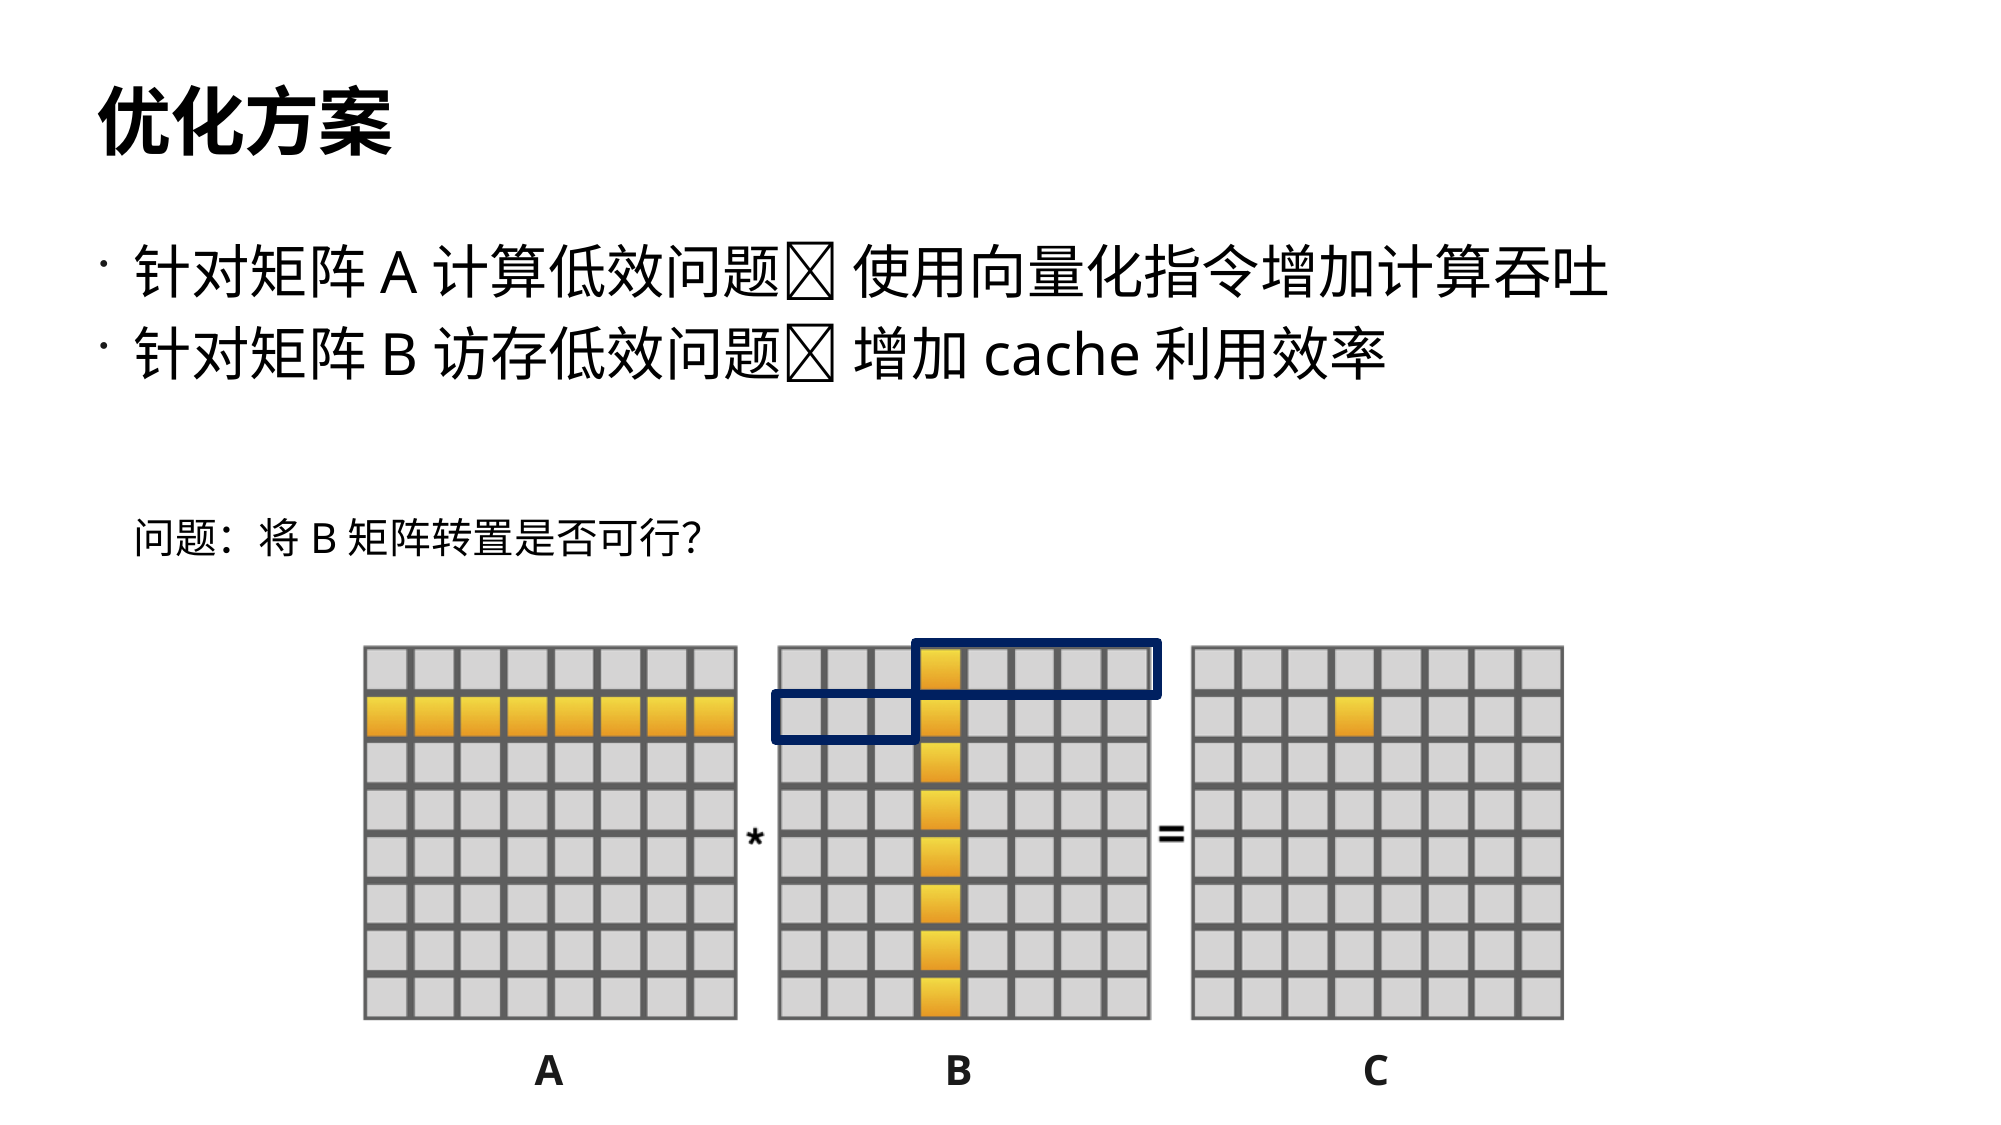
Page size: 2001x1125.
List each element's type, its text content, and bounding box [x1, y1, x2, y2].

title 优化方案 [96, 75, 1904, 166]
text_box B [944, 1043, 973, 1094]
picture [362, 642, 1565, 1021]
list 针对矩阵A计算低效问题 使用向量化指令增加计算吞吐 针对矩阵B访存低效问题 增加cache利用效率 问题：将B矩阵转置是否可行？ [95, 235, 1904, 573]
text_box C [1362, 1043, 1390, 1094]
text_box A [534, 1043, 564, 1094]
